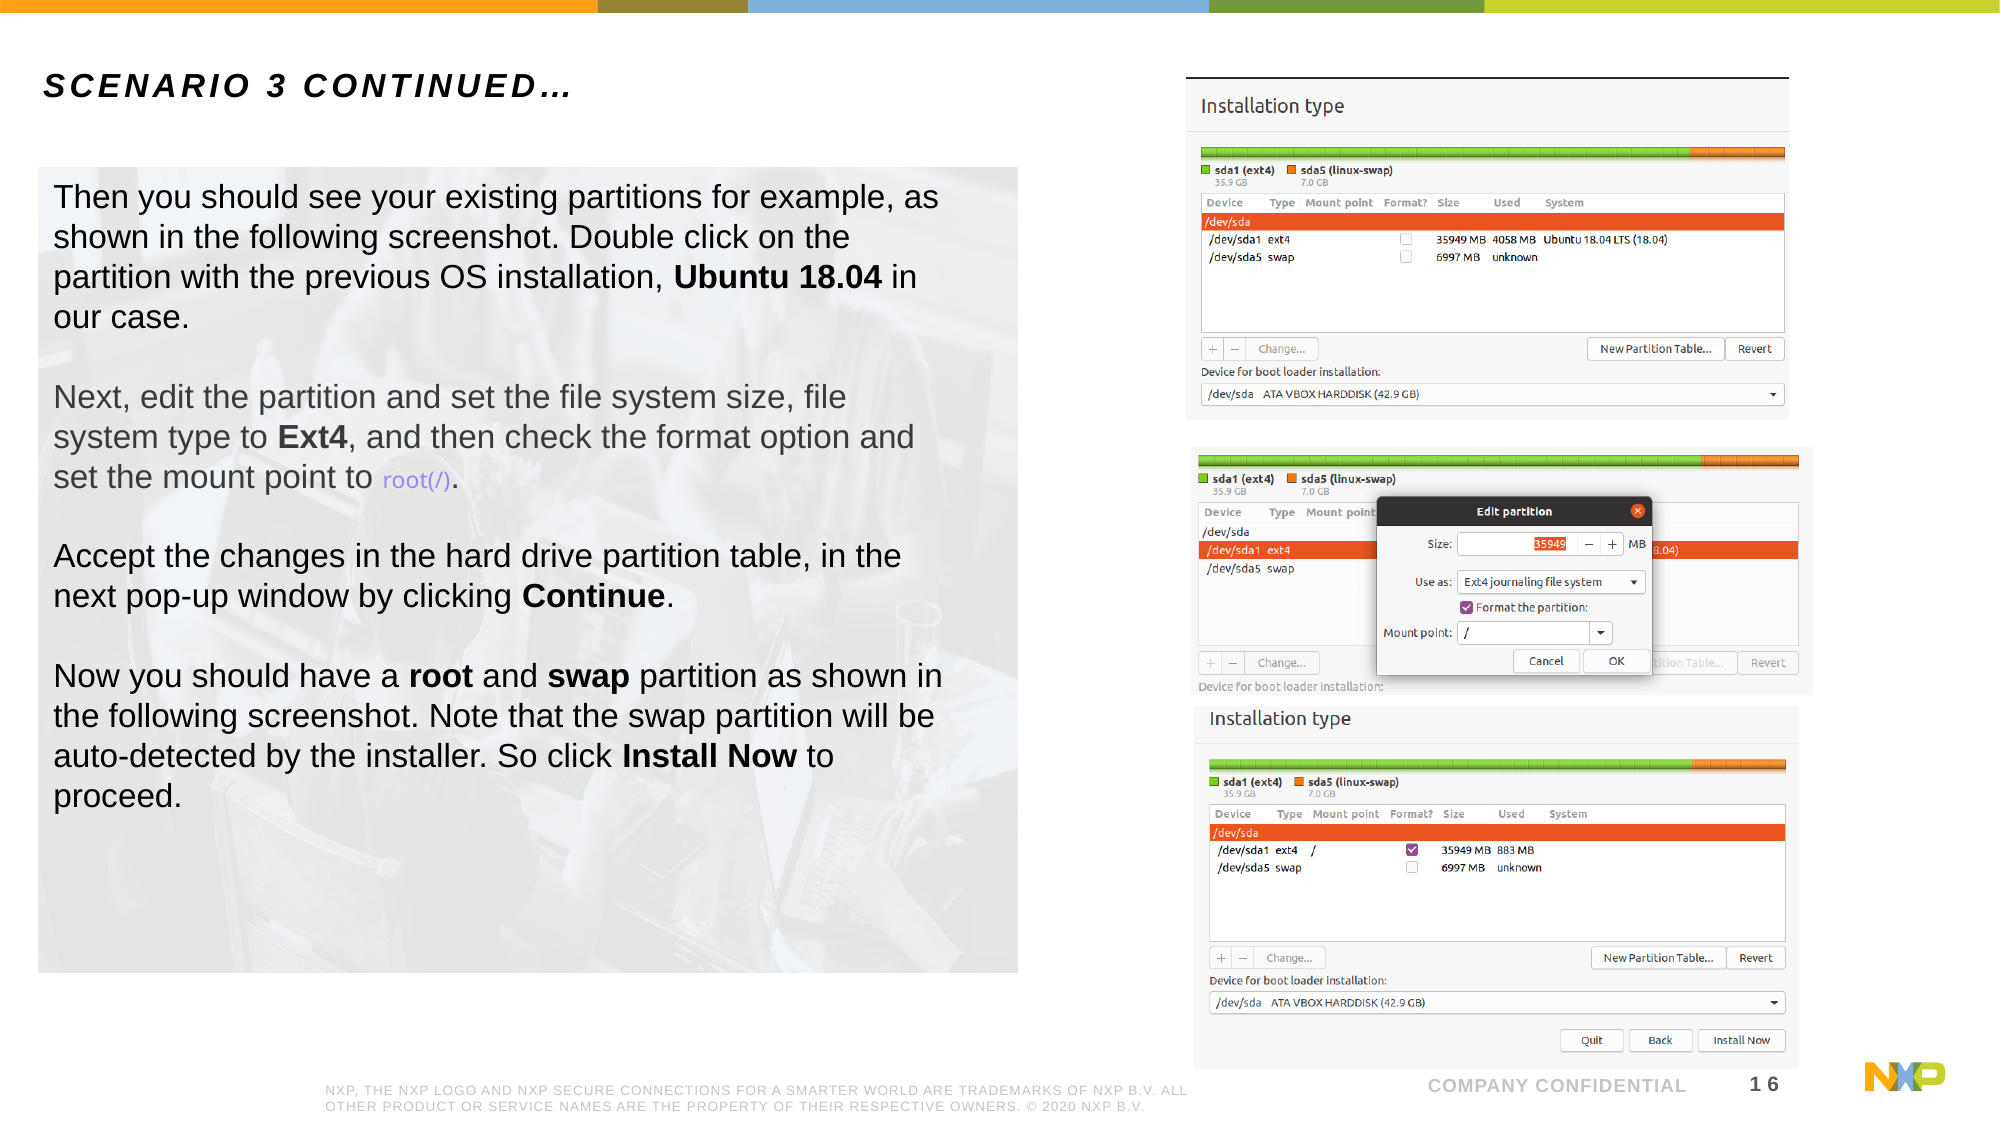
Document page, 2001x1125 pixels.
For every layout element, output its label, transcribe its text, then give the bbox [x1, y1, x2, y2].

title Scenario 3 Continued… [27, 26, 1821, 143]
picture [1191, 447, 1813, 695]
picture [1194, 705, 1799, 1069]
picture [1186, 77, 1790, 421]
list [38, 167, 1019, 973]
